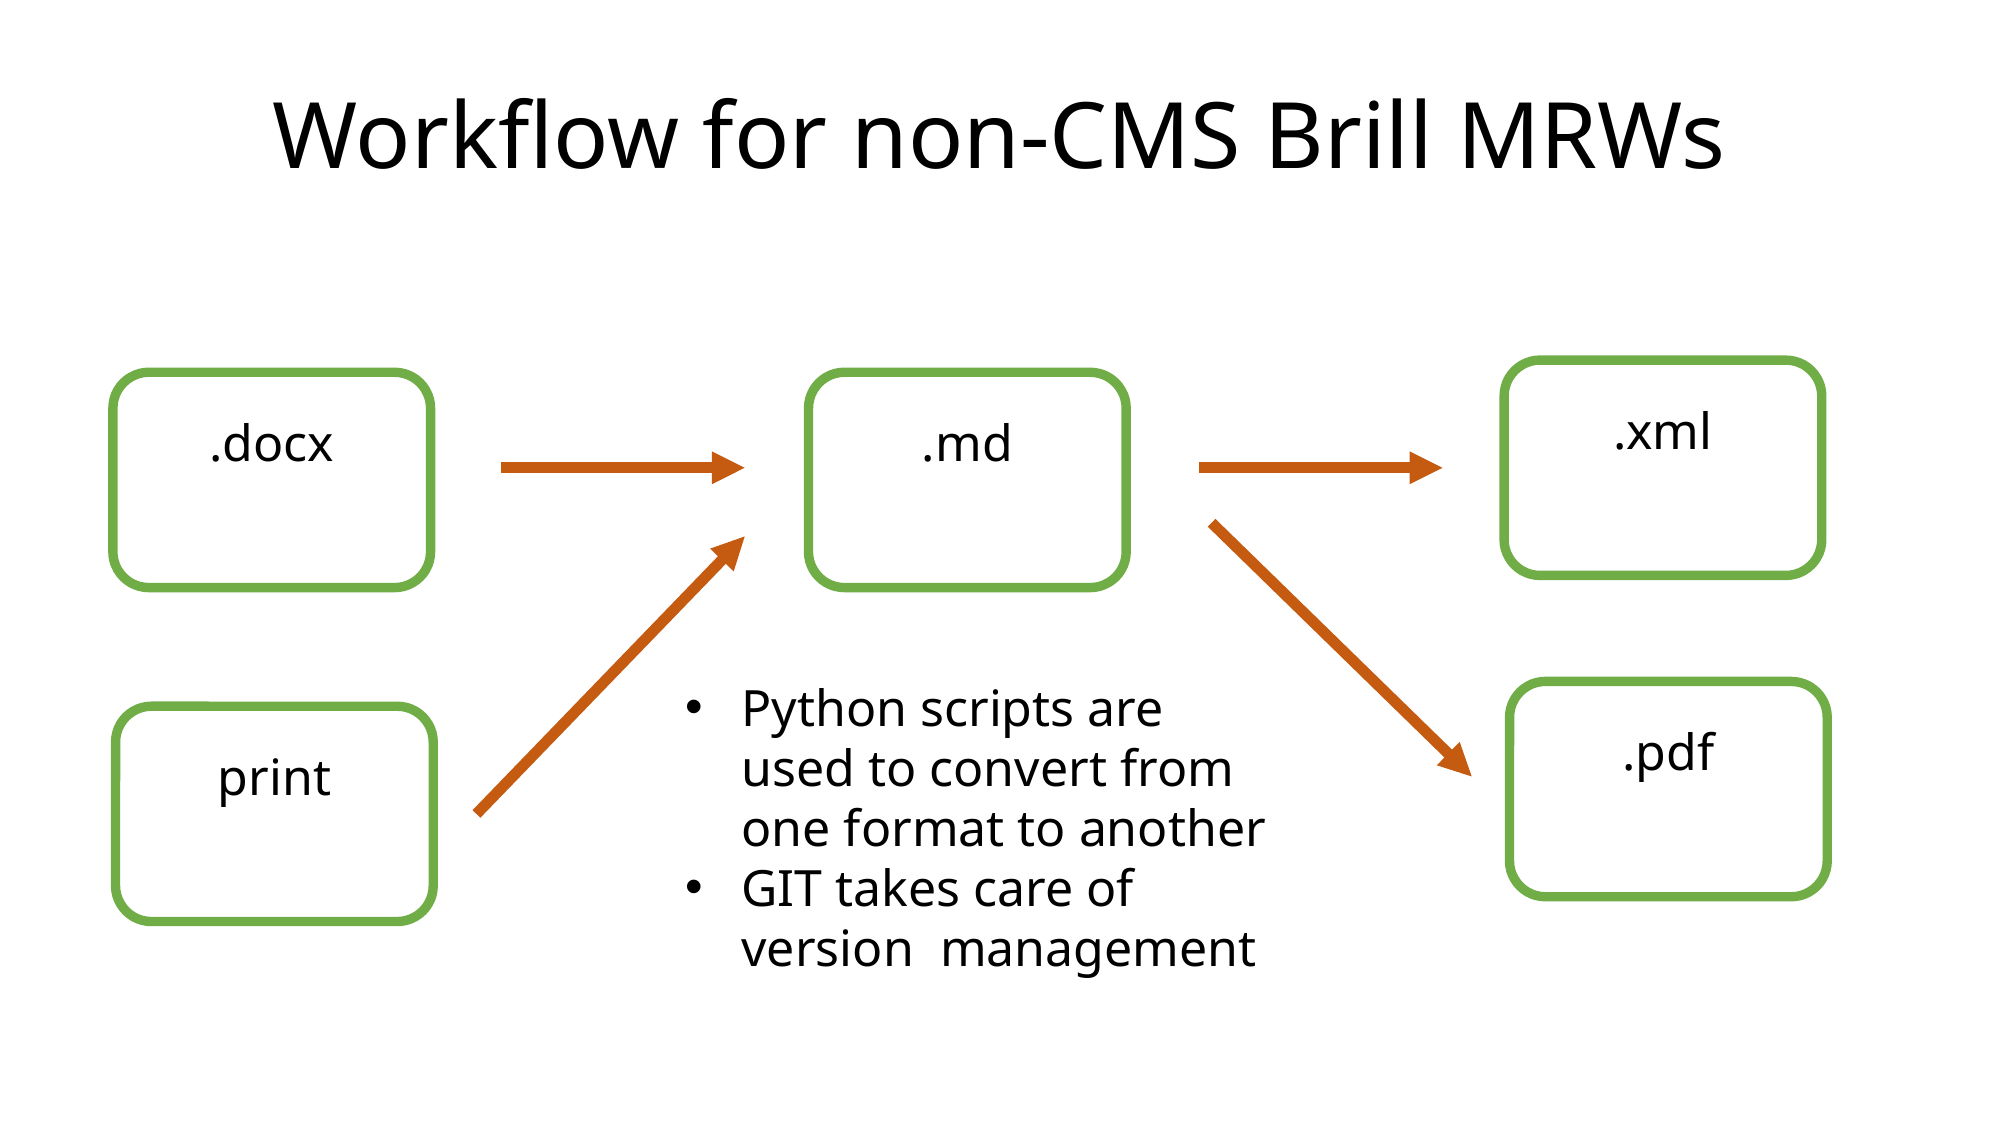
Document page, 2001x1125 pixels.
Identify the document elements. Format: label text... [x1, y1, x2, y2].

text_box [1211, 522, 1472, 777]
text_box .xml [1549, 392, 1777, 467]
text_box [807, 371, 1128, 589]
text_box [1508, 680, 1829, 898]
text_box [476, 536, 745, 814]
text_box print [160, 738, 389, 813]
title Workflow for non-CMS Brill MRWs [137, 59, 1863, 217]
text_box Python scripts are used to convert from one format to another GIT takes care of version management [670, 668, 1294, 984]
text_box .md [853, 404, 1082, 479]
text_box [1503, 359, 1823, 577]
text_box [114, 705, 435, 923]
text_box [111, 371, 432, 589]
text_box .pdf [1554, 713, 1783, 789]
text_box .docx [157, 404, 386, 479]
